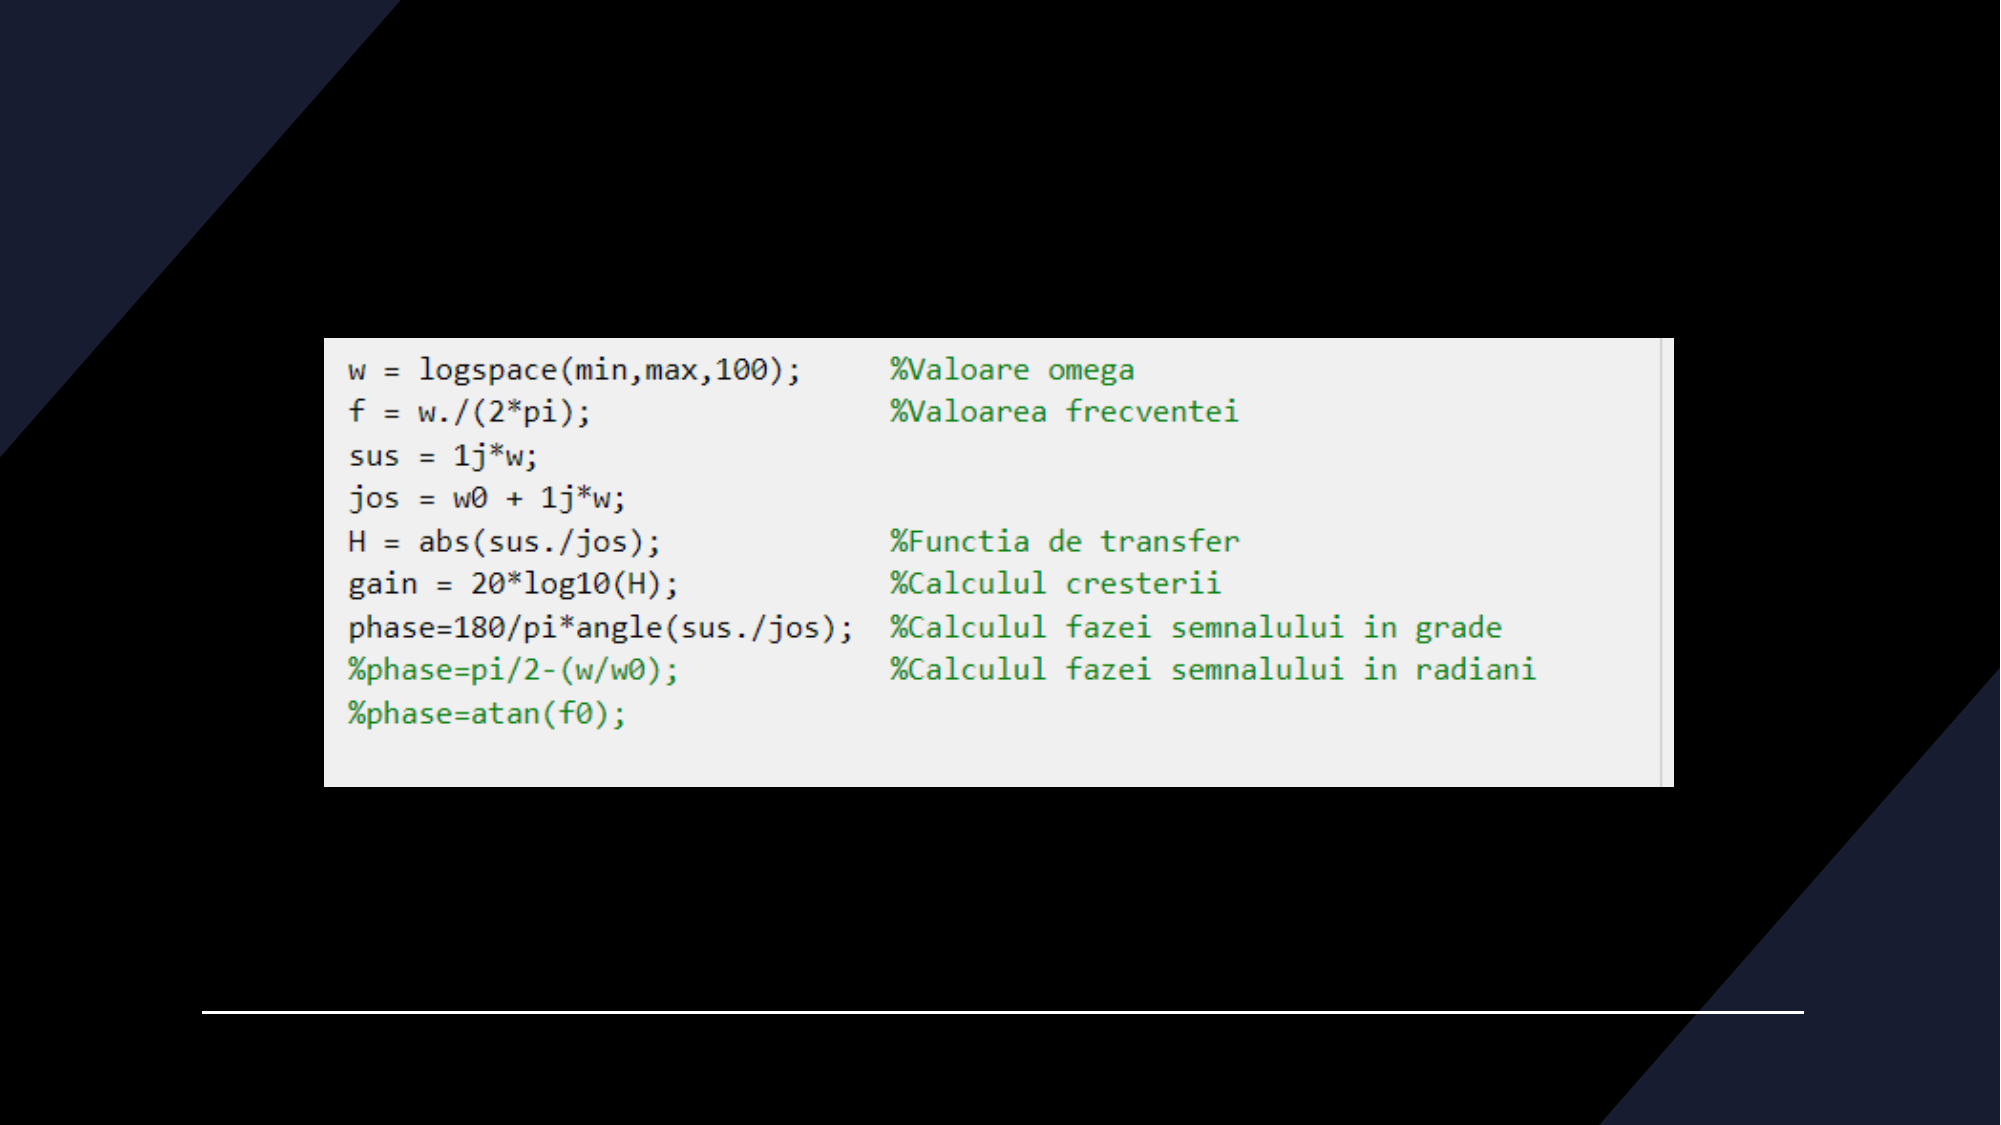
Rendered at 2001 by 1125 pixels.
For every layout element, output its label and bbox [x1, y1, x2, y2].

list [324, 338, 1674, 787]
